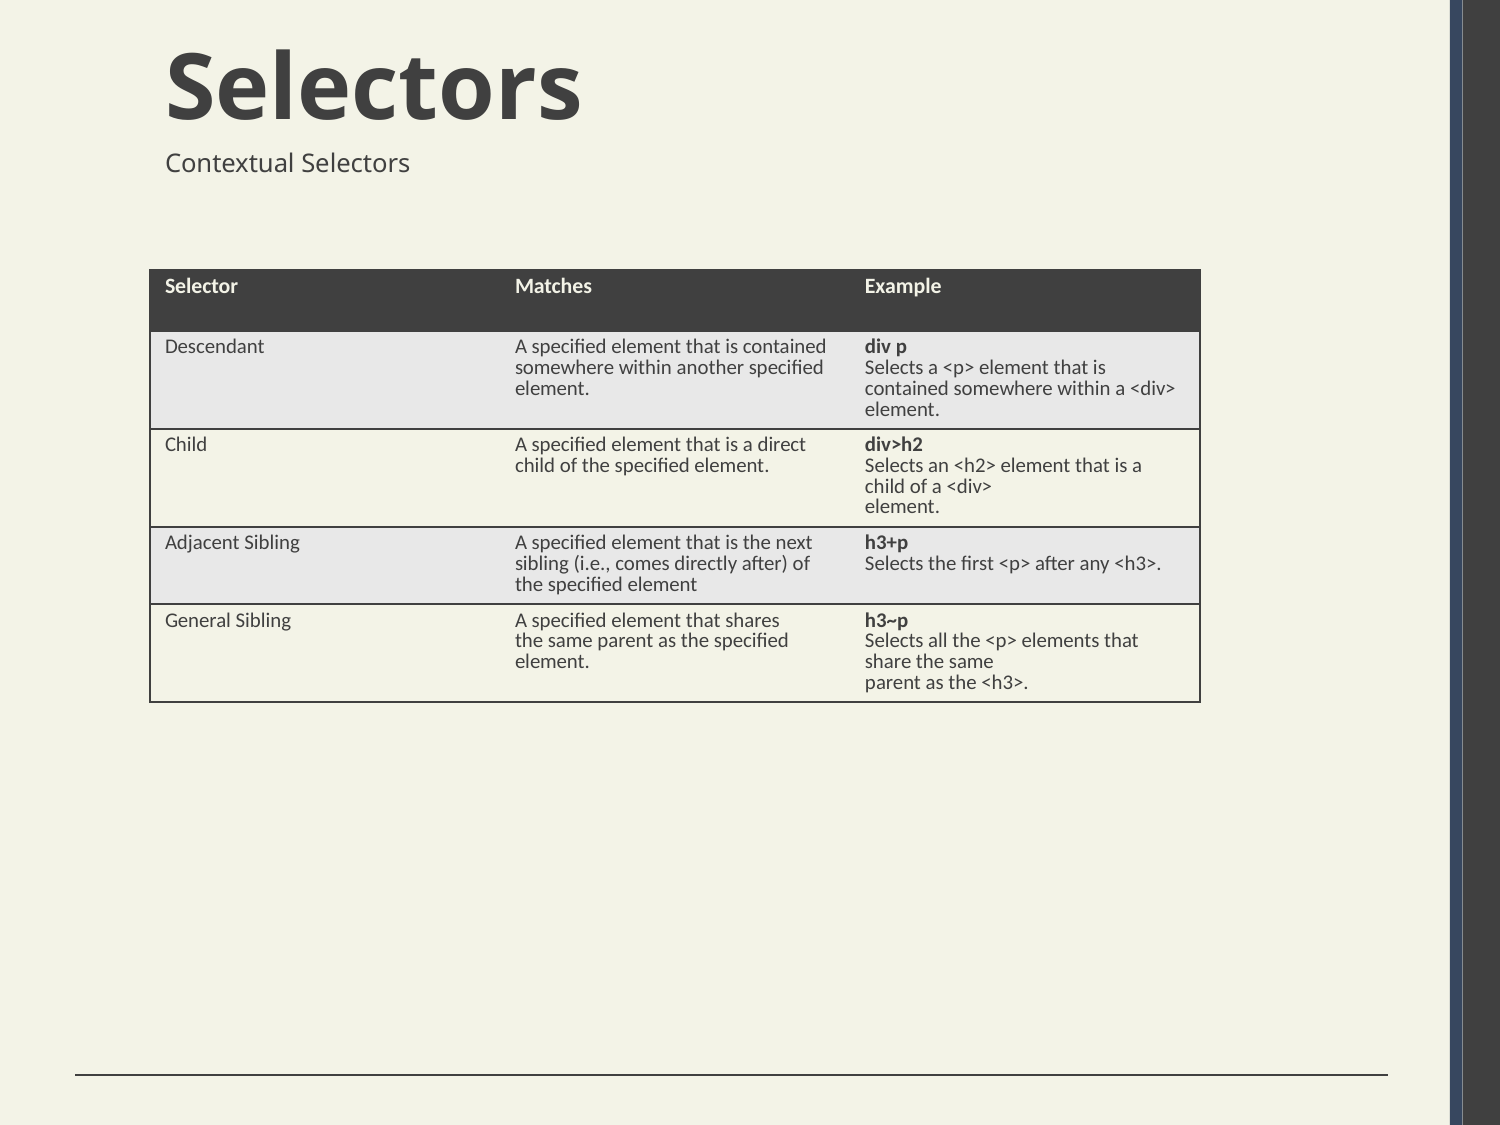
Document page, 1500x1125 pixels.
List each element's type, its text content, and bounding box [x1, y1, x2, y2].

table_cell h3+p Selects the first <p> after any <h3>. [850, 528, 1199, 603]
table_header Example [850, 271, 1199, 330]
table_cell A specified element that is the next sibling (i.e., comes directly after) of the specified element [500, 528, 850, 603]
table_cell div p Selects a <p> element that is contained somewhere within a <div> element. [850, 332, 1199, 428]
table_cell h3~p Selects all the <p> elements that share the same parent as the <h3>. [850, 605, 1199, 701]
table_cell Descendant [151, 332, 500, 428]
table_cell A specified element that is a direct child of the specified element. [500, 430, 850, 526]
list Contextual Selectors [150, 137, 1200, 188]
table_cell div>h2 Selects an <h2> element that is a child of a <div> element. [850, 430, 1199, 526]
table_cell General Sibling [151, 605, 500, 701]
table_header Matches [500, 271, 850, 330]
table_cell A specified element that is contained somewhere within another specified element. [500, 332, 850, 428]
table_cell A specified element that shares the same parent as the specified element. [500, 605, 850, 701]
table_cell Adjacent Sibling [151, 528, 500, 603]
title Selectors [150, 20, 1425, 188]
table_header Selector [151, 271, 500, 330]
table_cell Child [151, 430, 500, 526]
